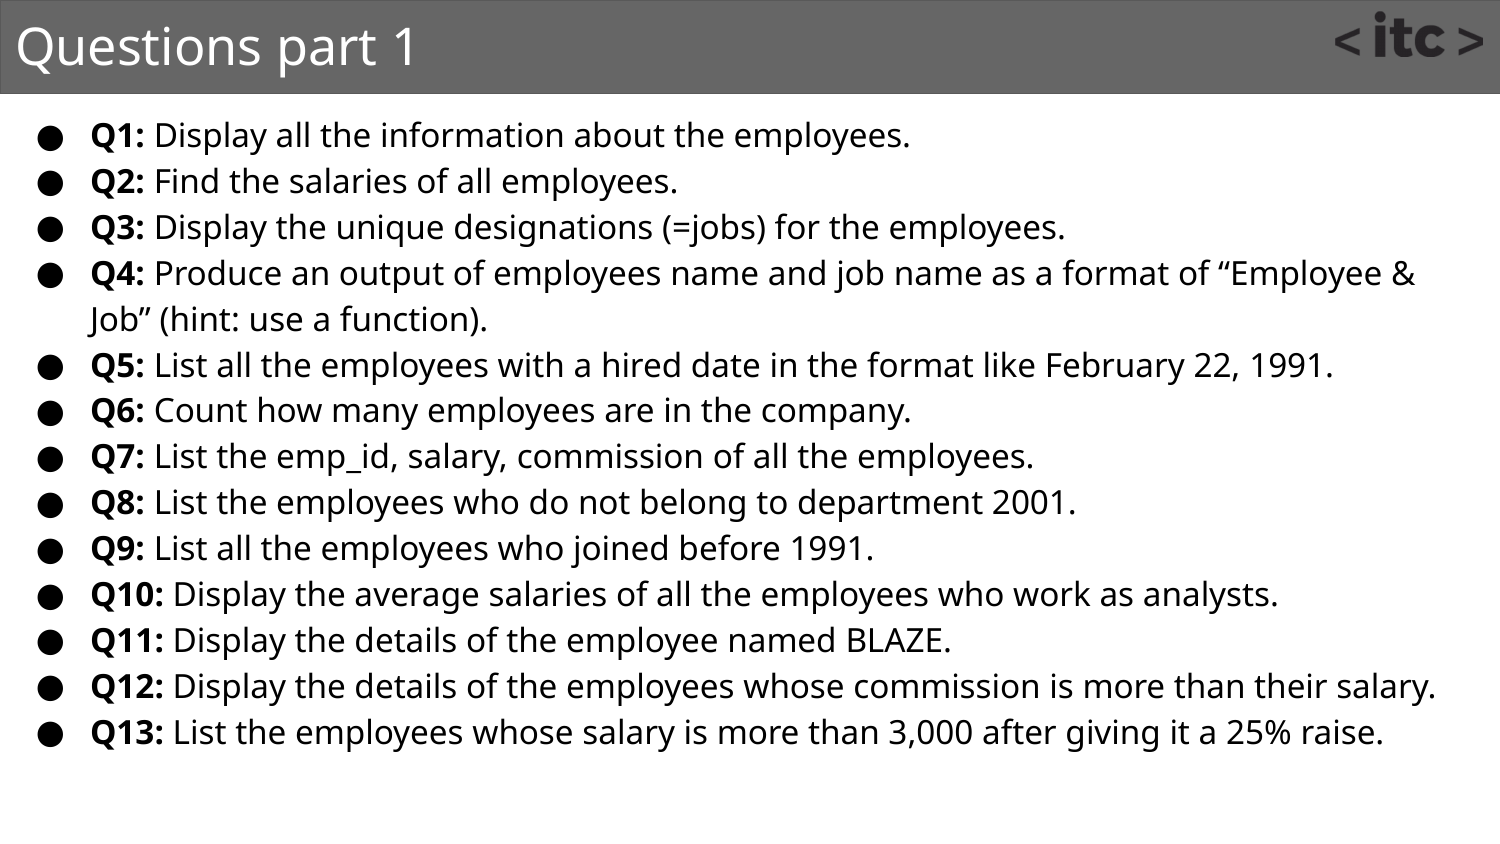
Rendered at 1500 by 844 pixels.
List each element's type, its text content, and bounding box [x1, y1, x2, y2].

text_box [0, 0, 1500, 94]
text_box Q1: Display all the information about the employees. Q2: Find the salaries of all employees. Q3: Display the unique designations (=jobs) for the employees. Q4: Produce an output of employees name and job name as a format of “Employee & Job” (hint: use a function). Q5: List all the employees with a hired date in the format like February 22, 1991. Q6: Count how many employees are in the company. Q7: List the emp_id, salary, commission of all the employees. Q8: List the employees who do not belong to department 2001. Q9: List all the employees who joined before 1991. Q10: Display the average salaries of all the employees who work as analysts. Q11: Display the details of the employee named BLAZE. Q12: Display the details of the employees whose commission is more than their salary. Q13: List the employees whose salary is more than 3,000 after giving it a 25% raise. [0, 101, 1500, 844]
